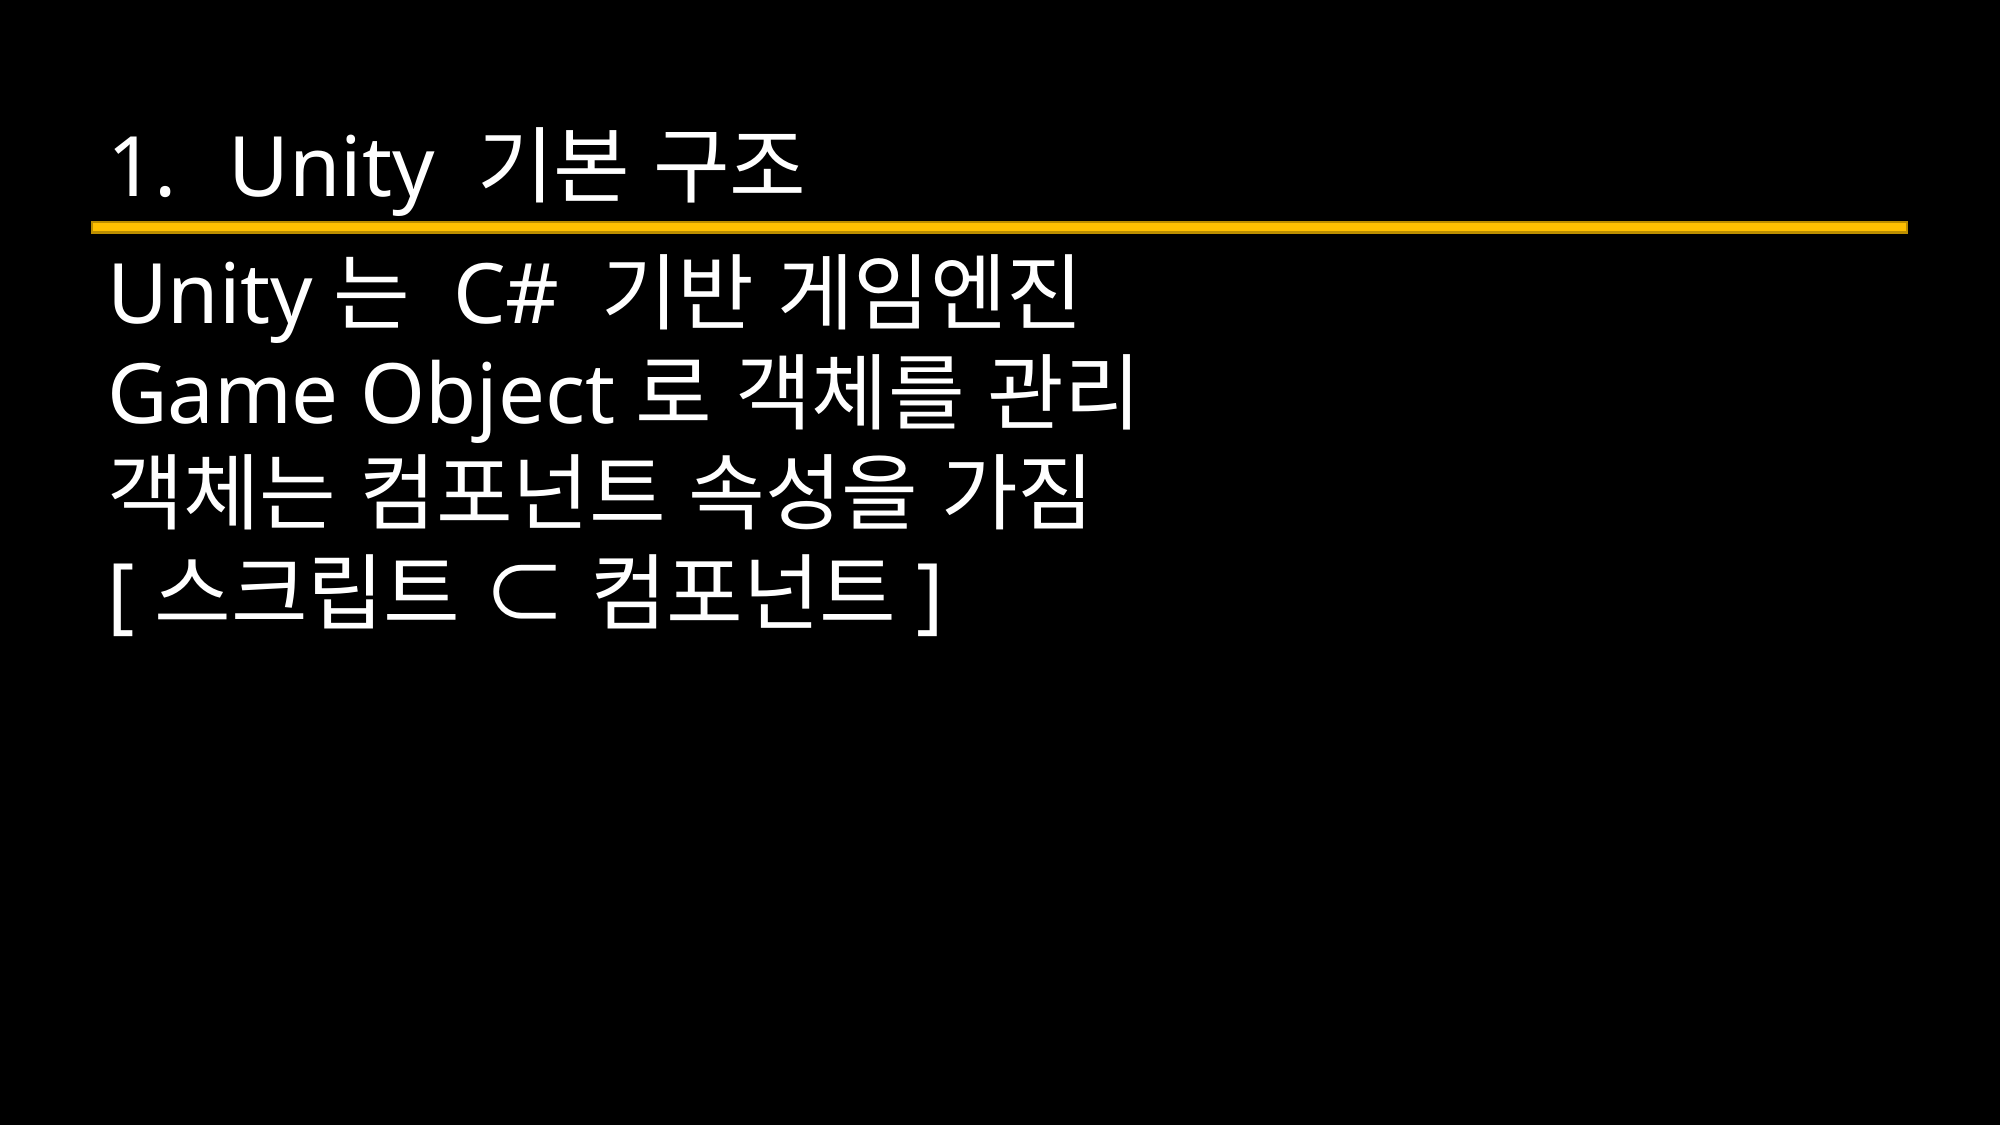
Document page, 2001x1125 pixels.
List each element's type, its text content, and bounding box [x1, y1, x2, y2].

text_box [91, 221, 1908, 234]
text_box Unity 기본 구조 [92, 105, 1908, 221]
text_box Unity는 C# 기반 게임엔진 Game Object로 객체를 관리 객체는 컴포넌트 속성을 가짐 [스크립트 ⊂ 컴포넌트] [92, 234, 1908, 648]
